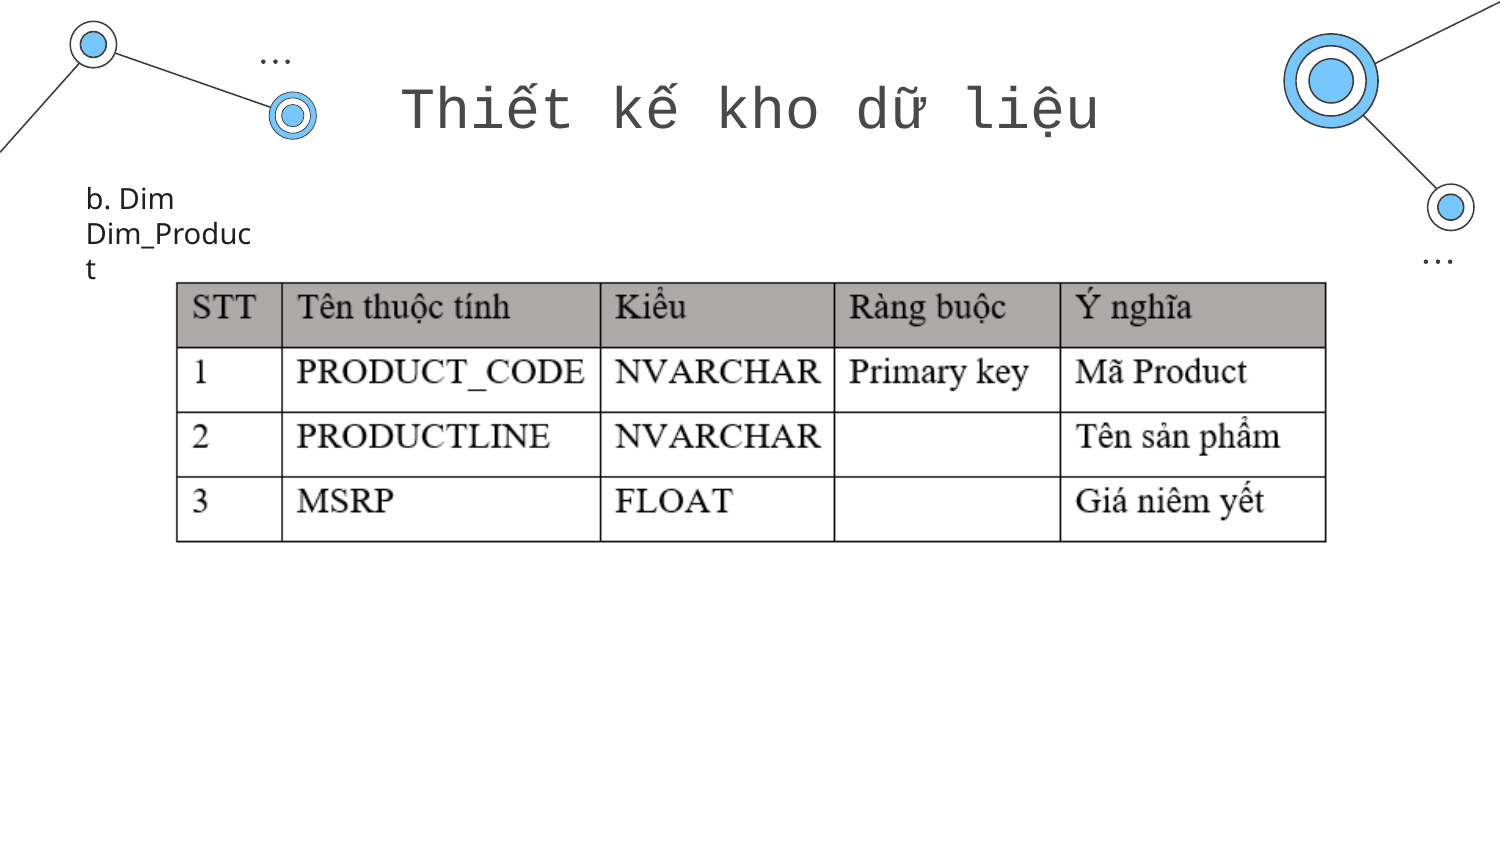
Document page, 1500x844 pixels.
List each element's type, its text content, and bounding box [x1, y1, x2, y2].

subtitle b. Dim Dim_Product [70, 165, 278, 232]
picture [167, 273, 1333, 549]
text_box Thiết kế kho dữ liệu [208, 55, 1293, 146]
